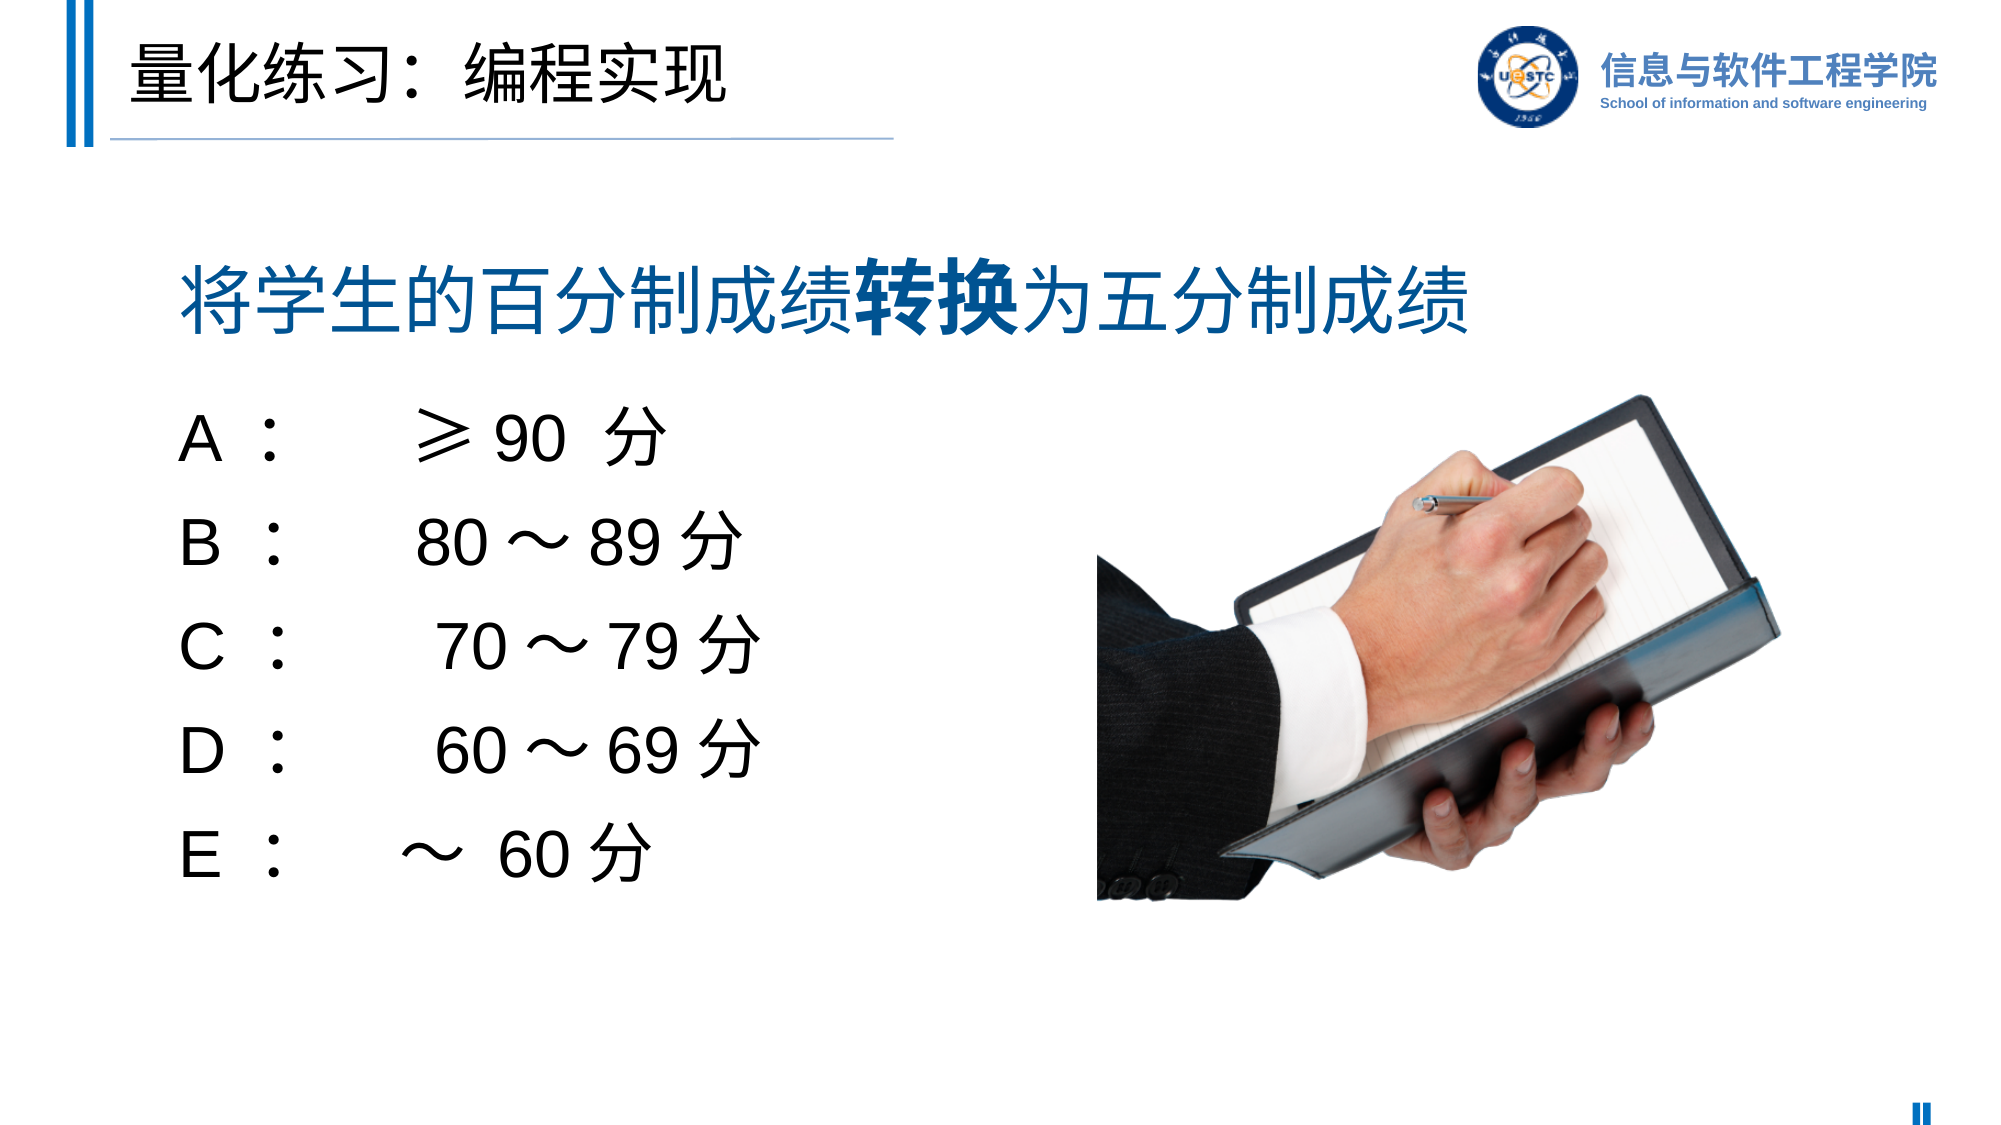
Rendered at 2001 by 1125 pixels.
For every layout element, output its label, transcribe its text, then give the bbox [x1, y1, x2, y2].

picture [1097, 393, 1787, 903]
list 将学生的百分制成绩转换为五分制成绩 A ： ≥90 分 B ： 80～89分 C ： 70～79分 D ： 60～69分 E ： ～ 60分 [163, 208, 1497, 980]
title 量化练习：编程实现 [113, 10, 1839, 143]
